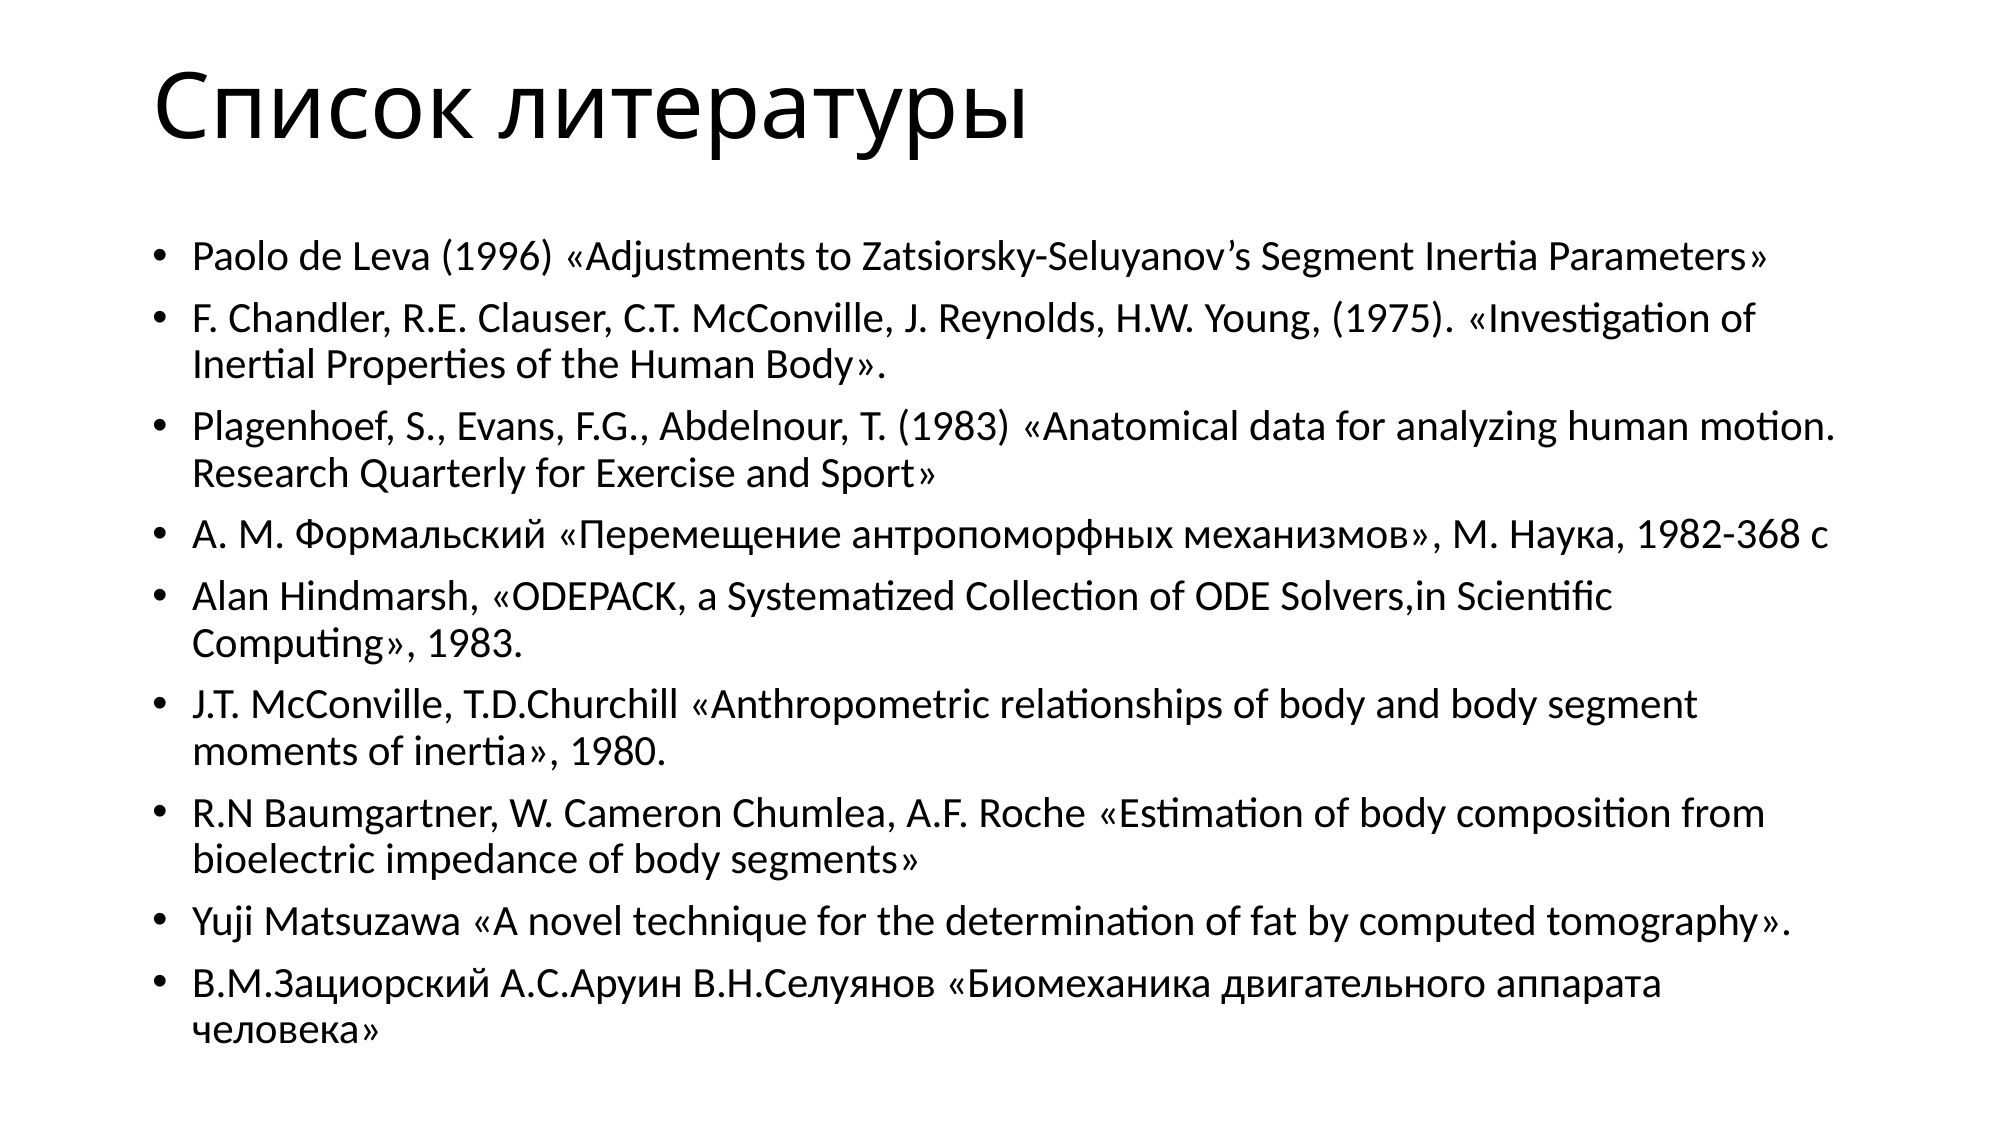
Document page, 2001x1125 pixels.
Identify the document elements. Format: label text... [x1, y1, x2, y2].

title Список литературы [137, 0, 1863, 218]
list Paolo de Leva (1996) «Adjustments to Zatsiorsky-Seluyanov’s Segment Inertia Parameters» F. Chandler, R.E. Clauser, C.T. McConville, J. Reynolds, H.W. Young, (1975). «Investigation of Inertial Properties of the Human Body». Plagenhoef, S., Evans, F.G., Abdelnour, T. (1983) «Anatomical data for analyzing human motion. Research Quarterly for Exercise and Sport» А. М. Формальский «Перемещение антропоморфных механизмов», М. Наука, 1982-368 с Alan Hindmarsh, «ODEPACK, a Systematized Collection of ODE Solvers,in Scientific Computing», 1983. J.T. McConville, T.D.Churchill «Anthropometric relationships of body and body segment moments of inertia», 1980. R.N Baumgartner, W. Cameron Chumlea, A.F. Roche «Estimation of body composition from bioelectric impedance of body segments» Yuji Matsuzawa «A novel technique for the determination of fat by computed tomography». В.М.Зациорский А.С.Аруин В.Н.Селуянов «Биомеханика двигательного аппарата человека» [137, 225, 1863, 1087]
